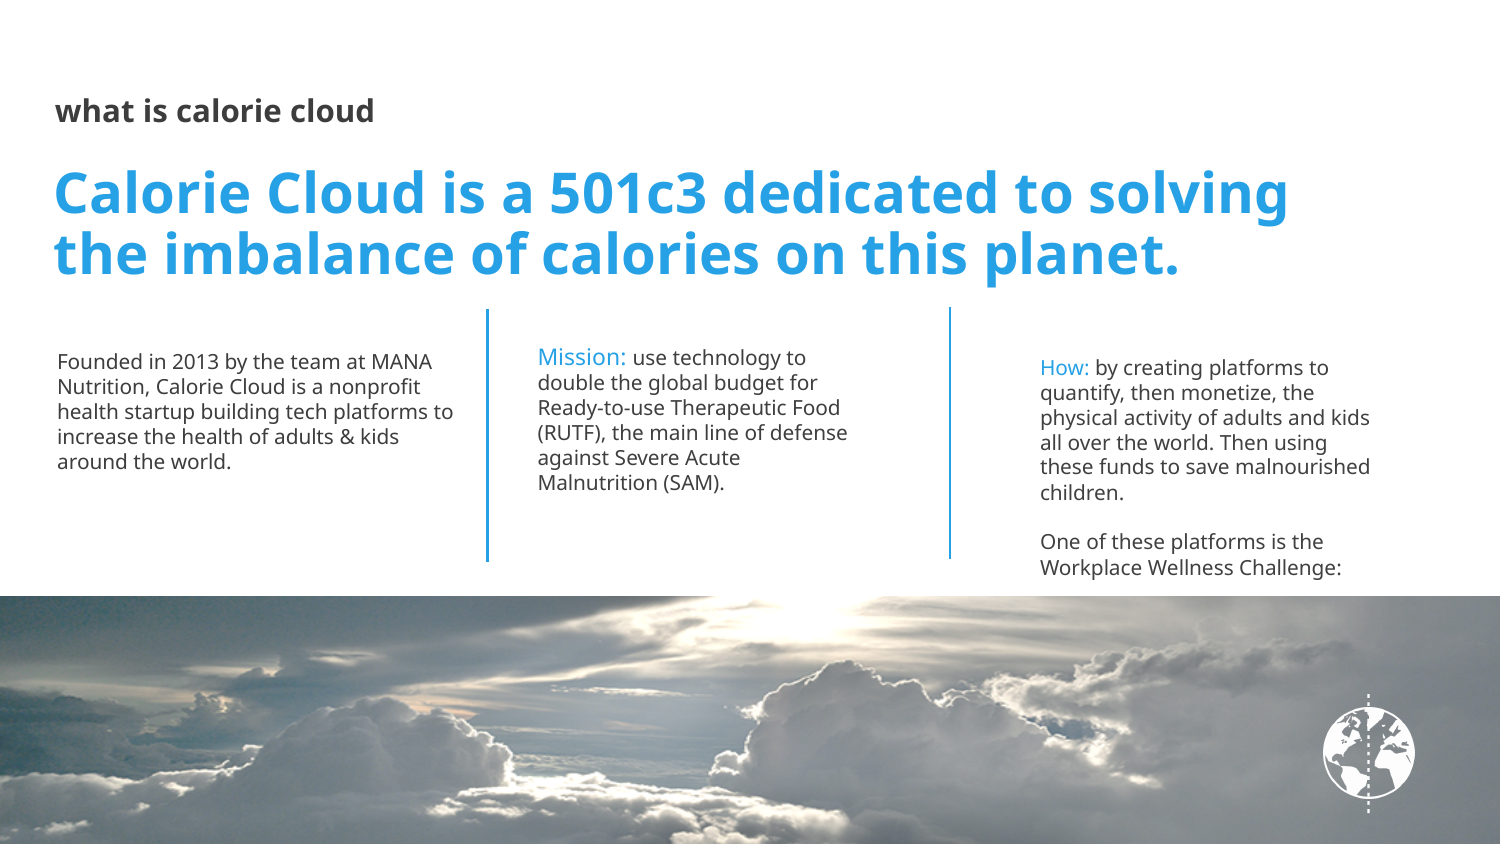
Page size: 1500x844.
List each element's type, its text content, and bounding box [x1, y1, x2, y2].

text_box Mission: use technology to double the global budget for Ready-to-use Therapeutic Food (RUTF), the main line of defense against Severe Acute Malnutrition (SAM). [537, 309, 850, 566]
text_box How: by creating platforms to quantify, then monetize, the physical activity of adults and kids all over the world. Then using these funds to save malnourished children. One of these platforms is the Workplace Wellness Challenge: [1024, 346, 1400, 564]
text_box Founded in 2013 by the team at MANA Nutrition, Calorie Cloud is a nonprofit health startup building tech platforms to increase the health of adults & kids around the world. [56, 302, 463, 560]
picture [0, 596, 1500, 844]
text_box what is calorie cloud [55, 91, 1059, 167]
text_box Calorie Cloud is a 501c3 dedicated to solving the imbalance of calories on this planet. [53, 36, 1325, 415]
